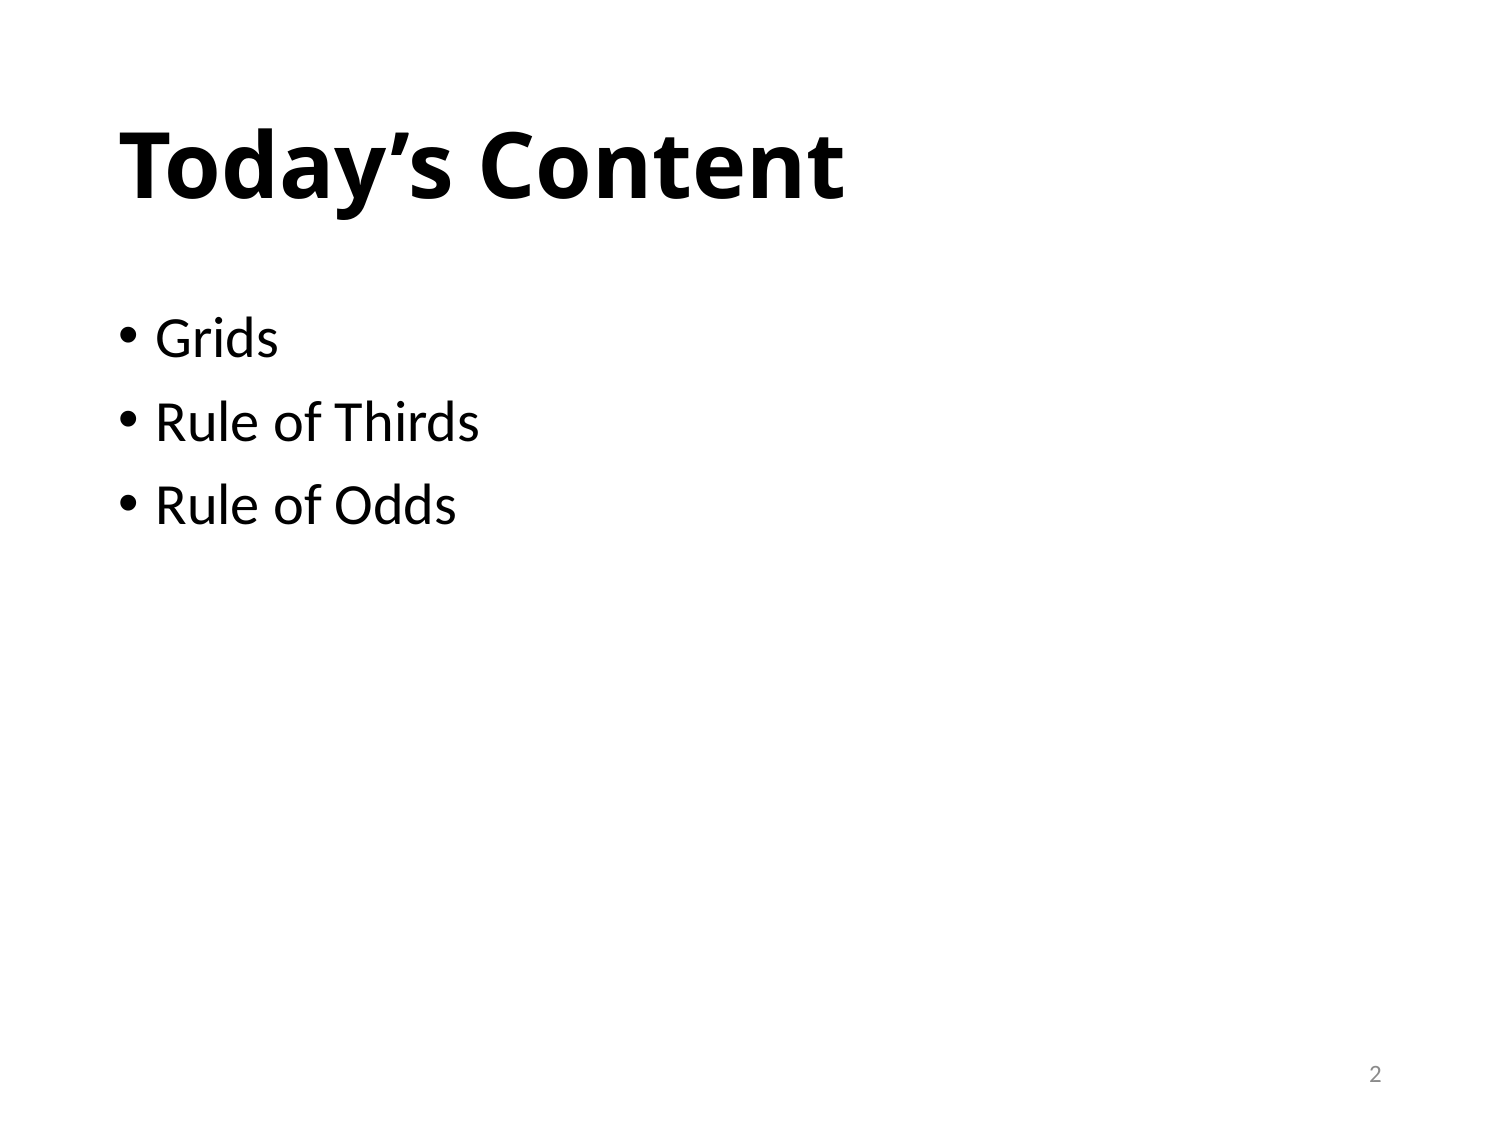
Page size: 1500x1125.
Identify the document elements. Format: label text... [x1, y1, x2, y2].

list Grids Rule of Thirds Rule of Odds [103, 299, 1397, 1014]
title Today’s Content [103, 59, 1397, 278]
slide_number 2 [1059, 1042, 1397, 1103]
